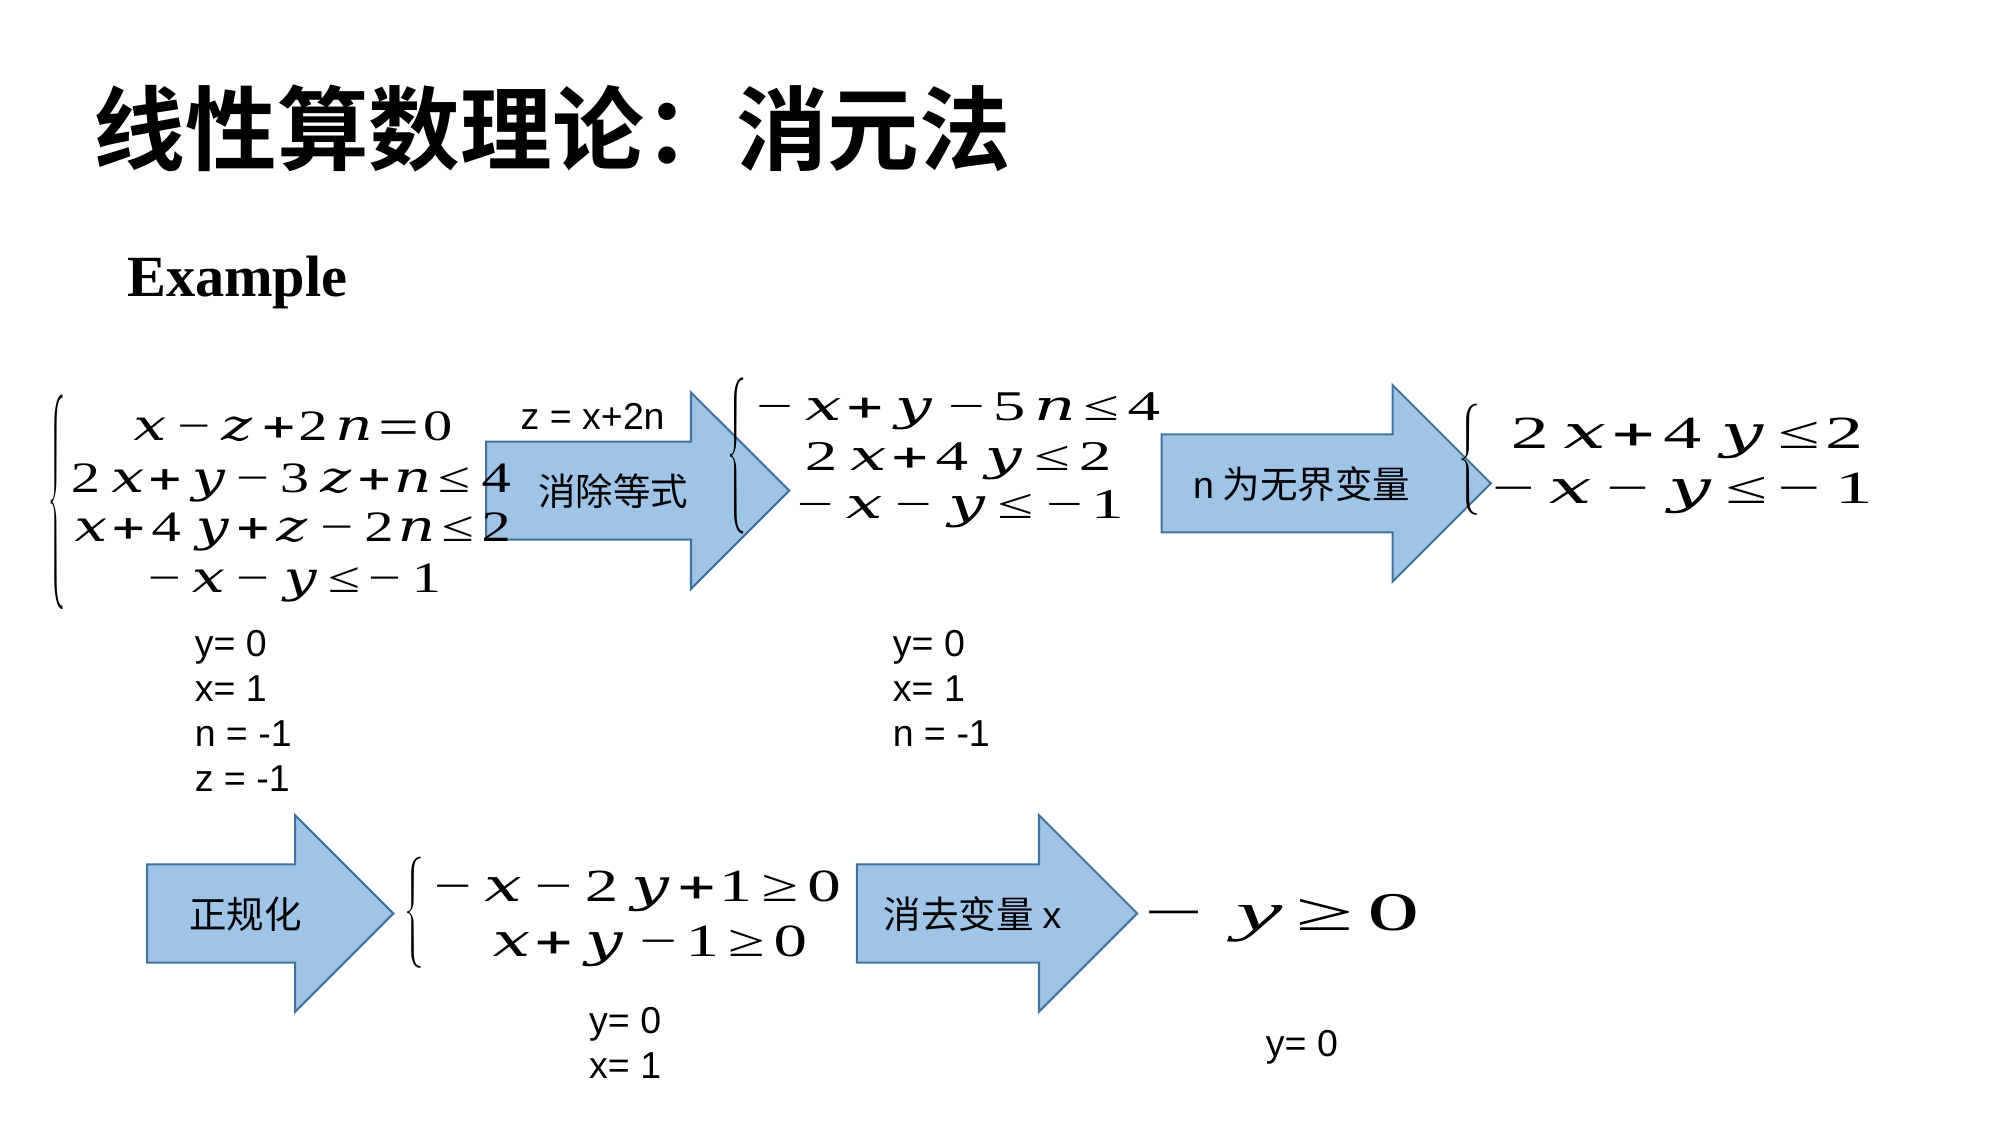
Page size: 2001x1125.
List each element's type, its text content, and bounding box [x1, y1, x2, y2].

text_box 消去变量x [855, 812, 1139, 1015]
text_box 消除等式 [485, 389, 791, 592]
text_box 正规化 [146, 812, 395, 1015]
text_box y= 0 x= 1 n = -1 z = -1 [179, 611, 361, 806]
text_box y= 0 [1251, 1011, 1353, 1072]
text_box Example [112, 230, 363, 316]
text_box y= 0 x= 1 [574, 988, 740, 1094]
text_box n为无界变量 [1160, 382, 1493, 585]
text_box z = x+2n [505, 385, 680, 445]
title 线性算数理论：消元法 [78, 25, 1804, 243]
text_box y= 0 x= 1 n = -1 [878, 611, 1044, 761]
